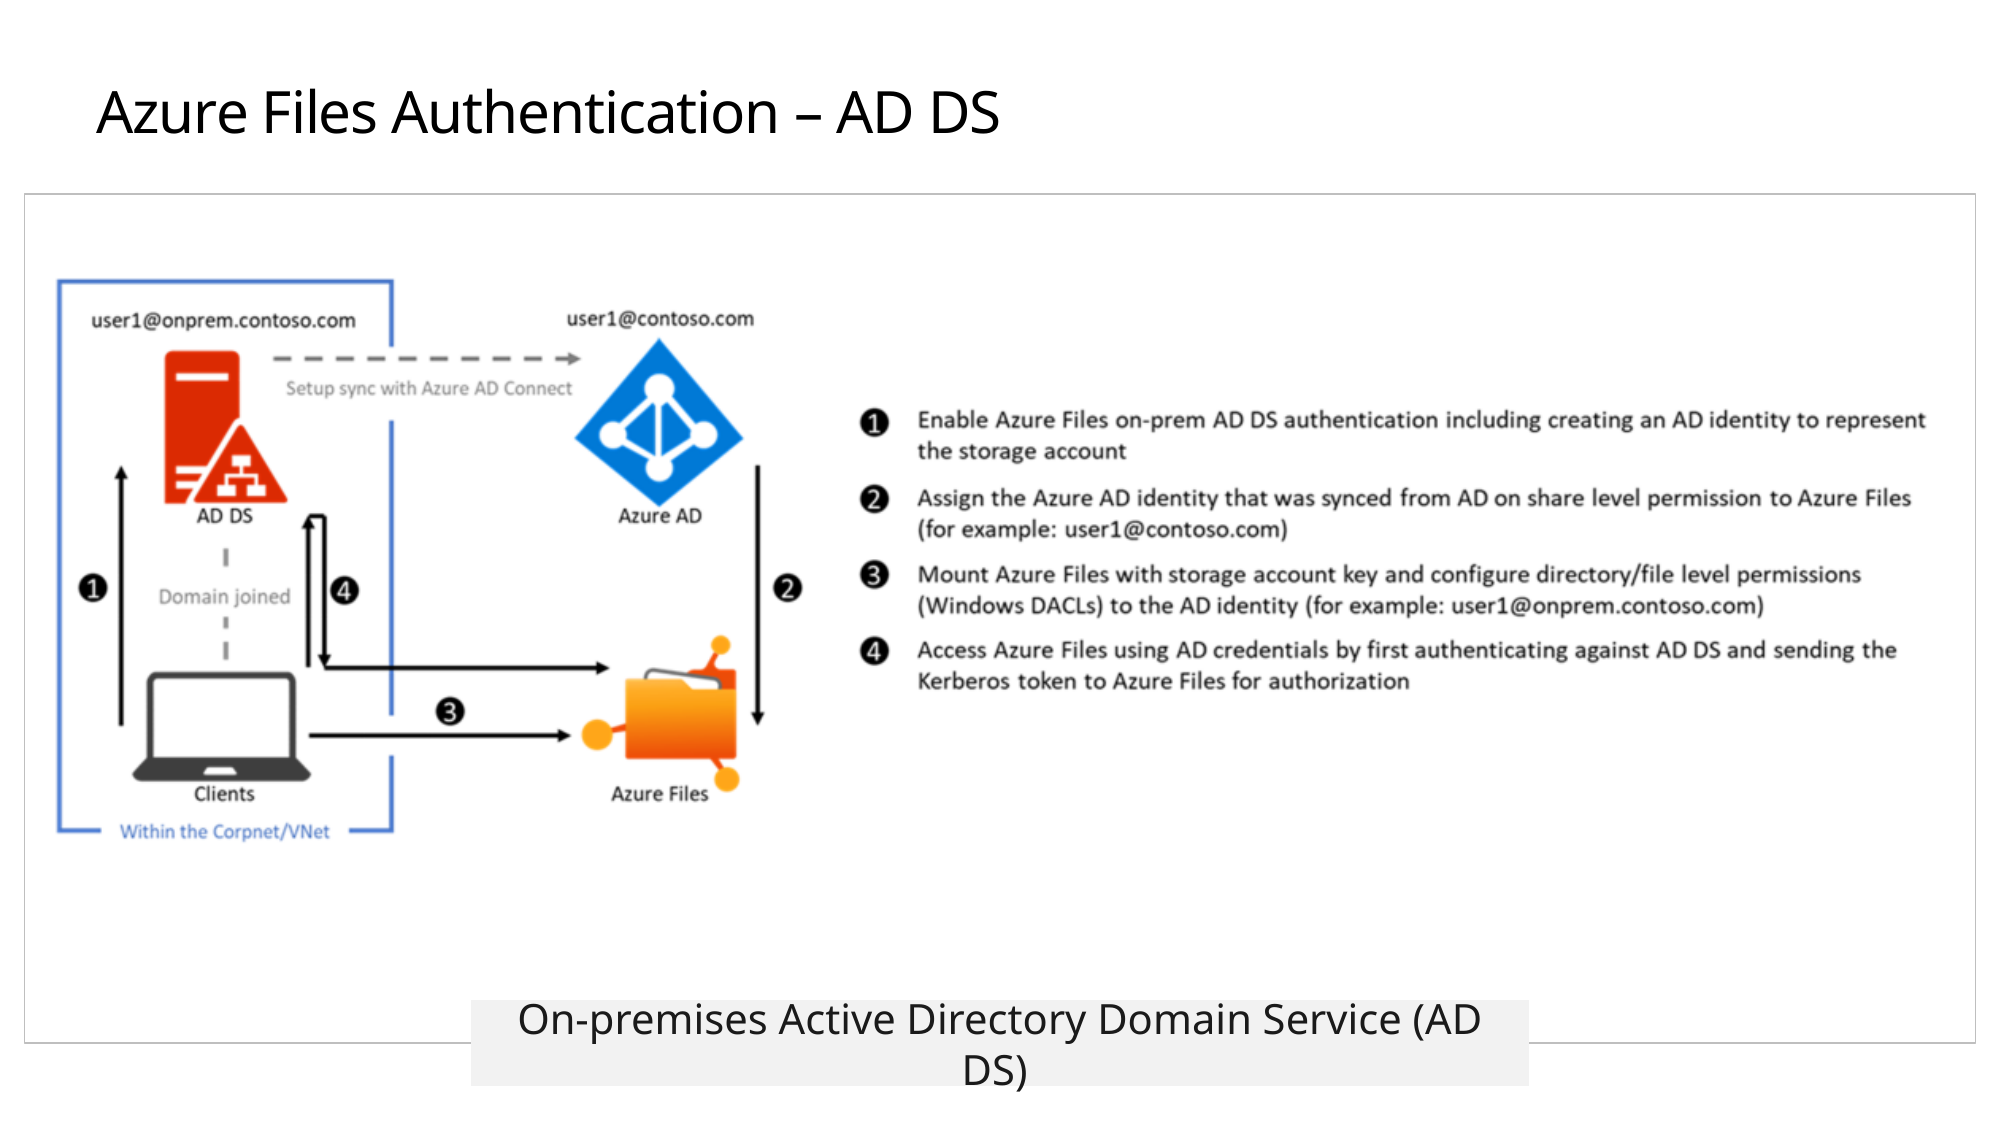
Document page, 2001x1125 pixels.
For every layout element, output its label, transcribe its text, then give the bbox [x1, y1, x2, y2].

picture [48, 269, 1952, 856]
title Azure Files Authentication – AD DS [96, 75, 1904, 146]
text_box [24, 193, 1976, 1044]
text_box On-premises Active Directory Domain Service (AD DS) [471, 1000, 1529, 1086]
